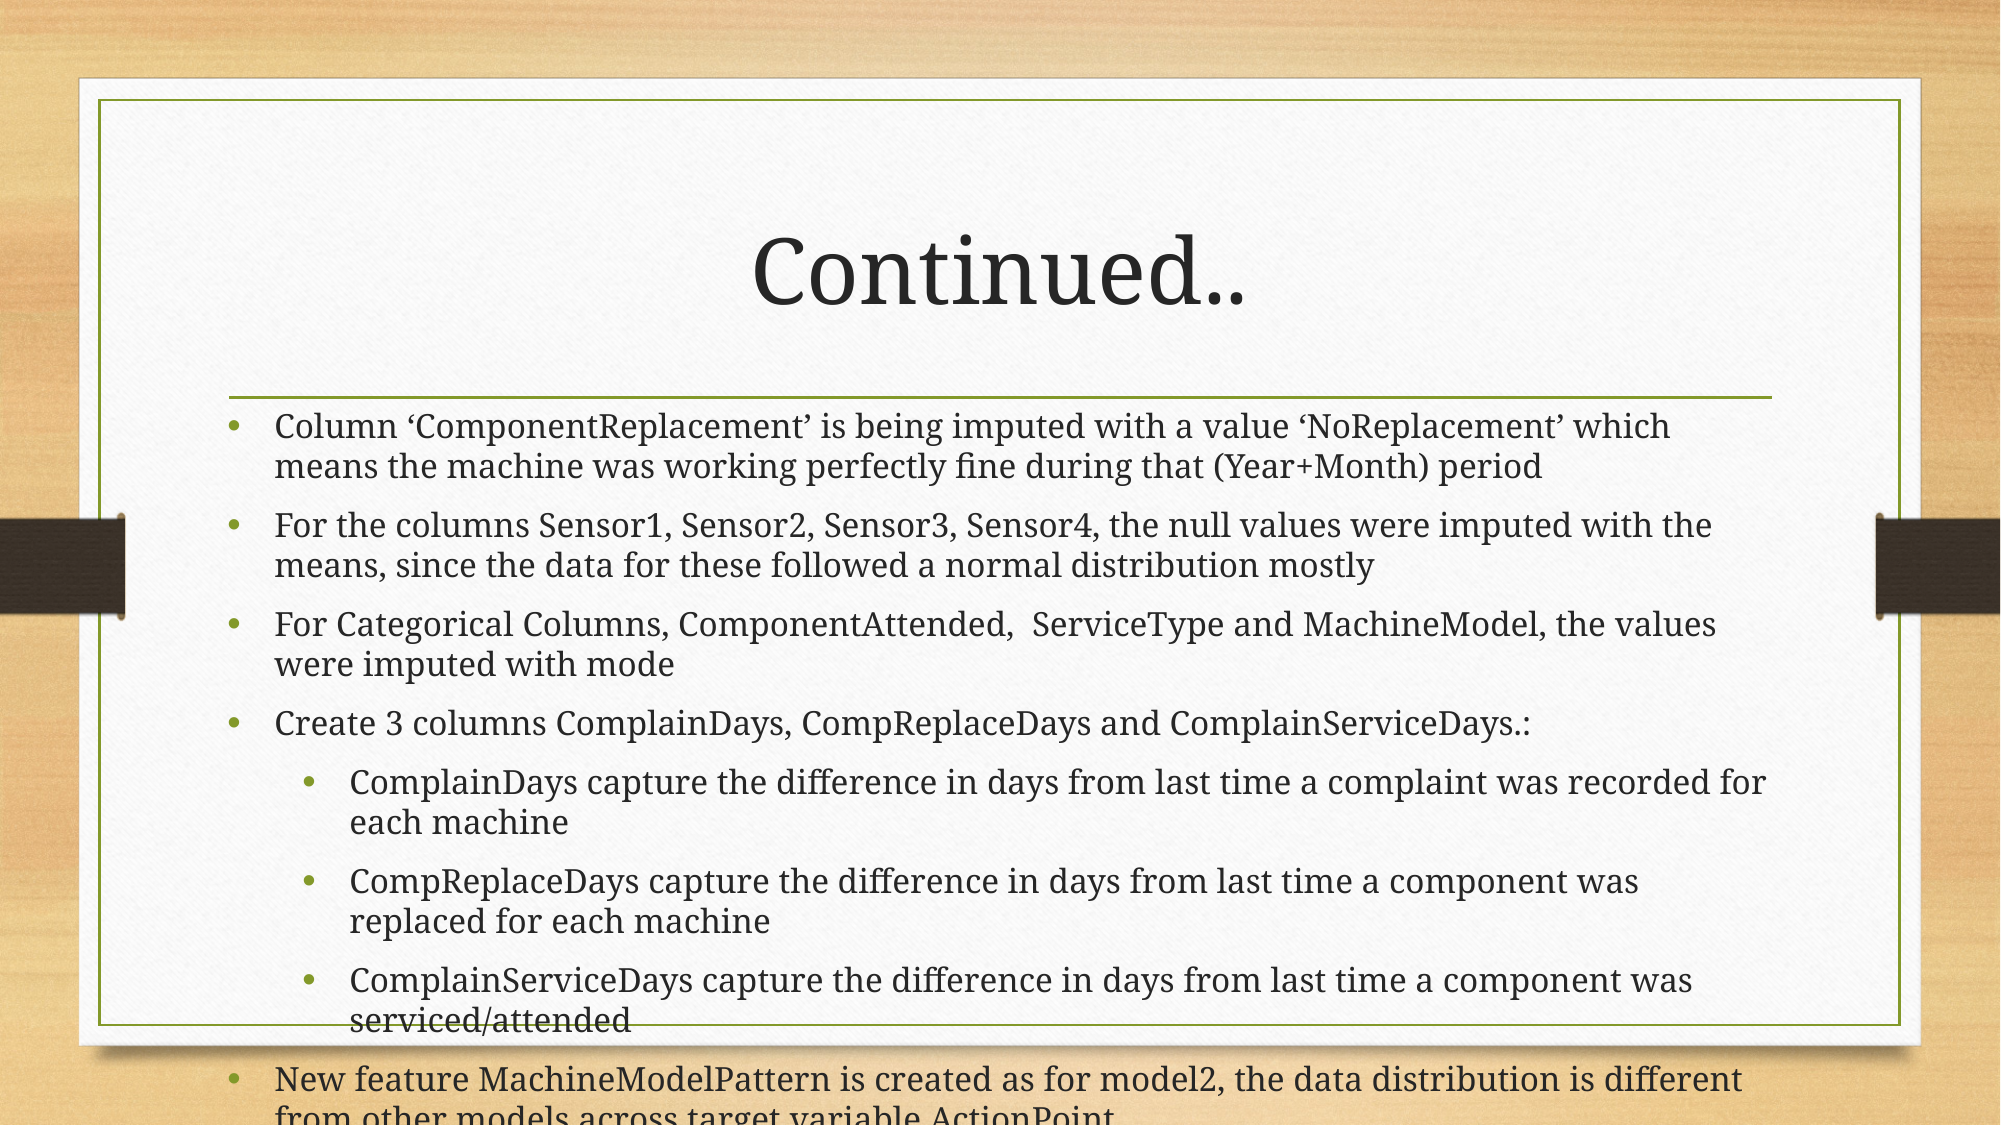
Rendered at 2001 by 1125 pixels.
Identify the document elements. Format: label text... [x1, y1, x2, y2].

list Column ‘ComponentReplacement’ is being imputed with a value ‘NoReplacement’ which means the machine was working perfectly fine during that (Year+Month) period For the columns Sensor1, Sensor2, Sensor3, Sensor4, the null values were imputed with the means, since the data for these followed a normal distribution mostly For Categorical Columns, ComponentAttended, ServiceType and MachineModel, the values were imputed with mode Create 3 columns ComplainDays, CompReplaceDays and ComplainServiceDays.: ComplainDays capture the difference in days from last time a complaint was recorded for each machine CompReplaceDays capture the difference in days from last time a component was replaced for each machine ComplainServiceDays capture the difference in days from last time a component was serviced/attended New feature MachineModelPattern is created as for model2, the data distribution is different from other models across target variable ActionPoint [212, 397, 1788, 1012]
picture [0, 0, 2001, 1125]
title Continued.. [212, 161, 1788, 375]
